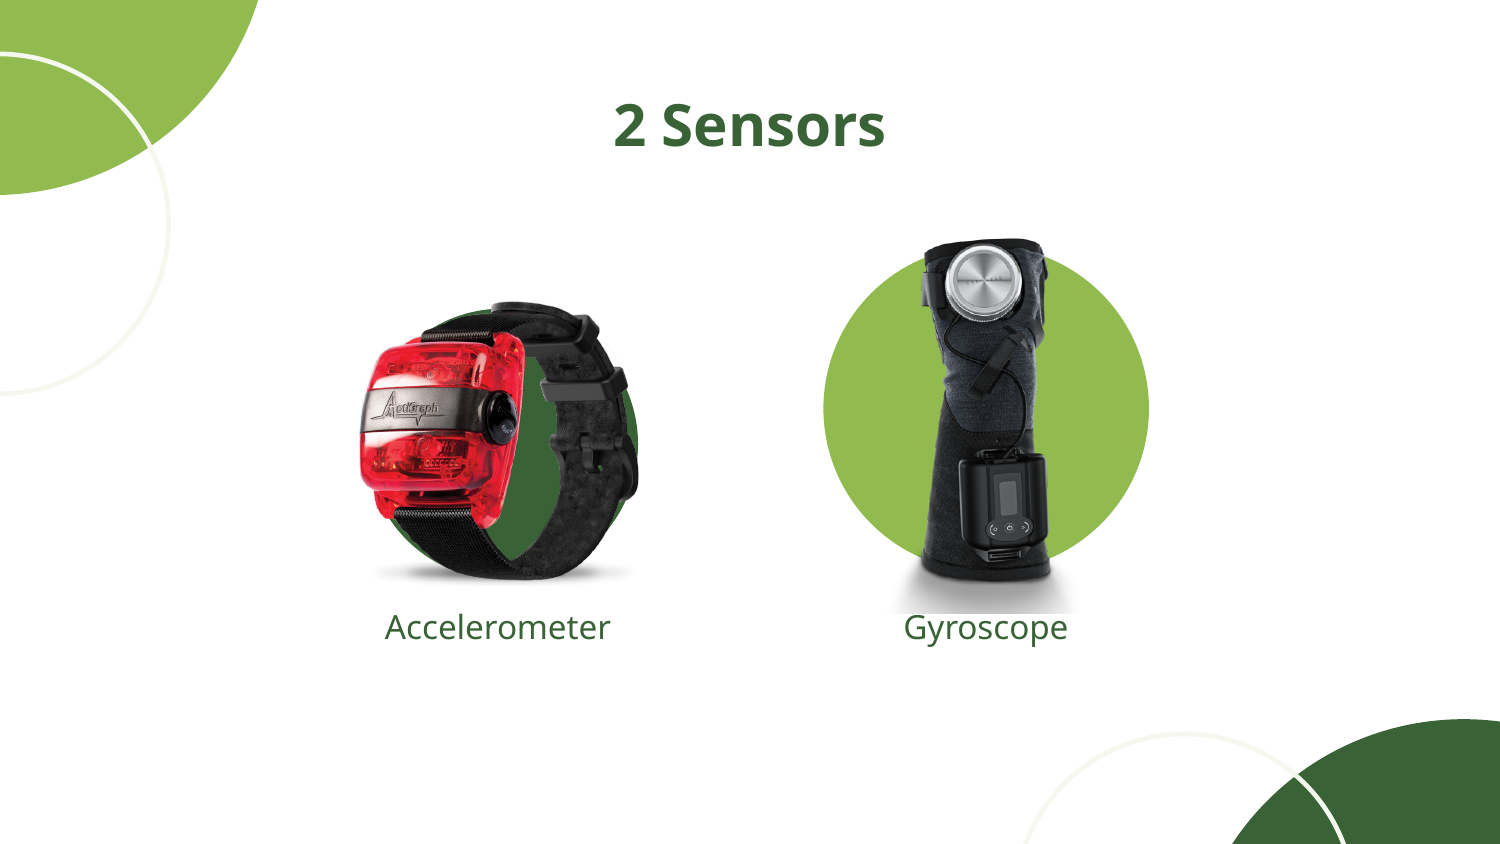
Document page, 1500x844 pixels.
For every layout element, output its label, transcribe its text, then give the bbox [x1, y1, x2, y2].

text_box [1142, 361, 1149, 456]
subtitle Gyroscope [834, 622, 1138, 683]
text_box [823, 366, 829, 451]
subtitle Accelerometer [351, 591, 655, 683]
picture [358, 300, 647, 588]
title 2 Sensors [51, 73, 1449, 168]
picture [834, 202, 1138, 615]
